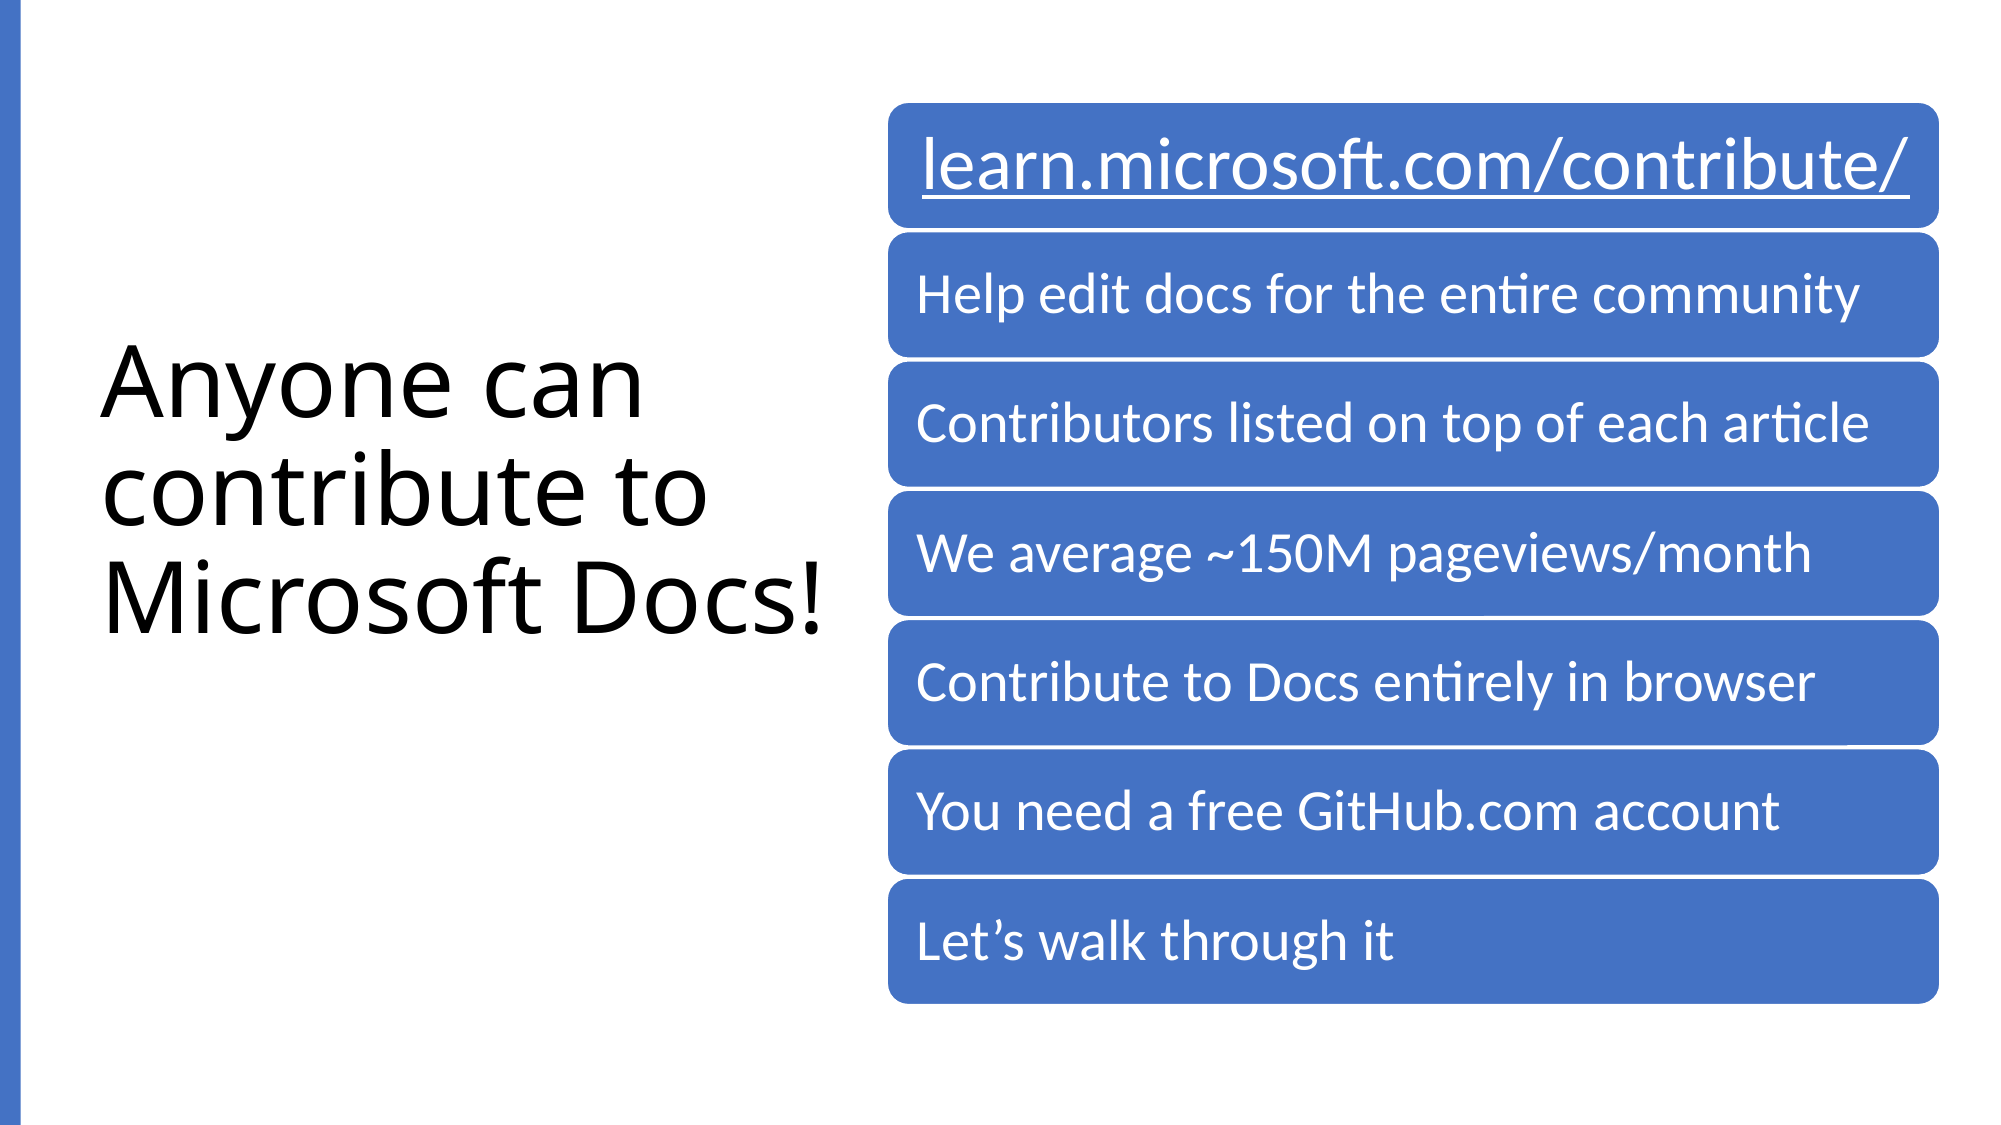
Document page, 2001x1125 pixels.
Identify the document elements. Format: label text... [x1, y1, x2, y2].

text_box [0, 0, 21, 1125]
title Anyone can contribute to Microsoft Docs! [85, 101, 886, 1005]
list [886, 101, 1941, 1005]
